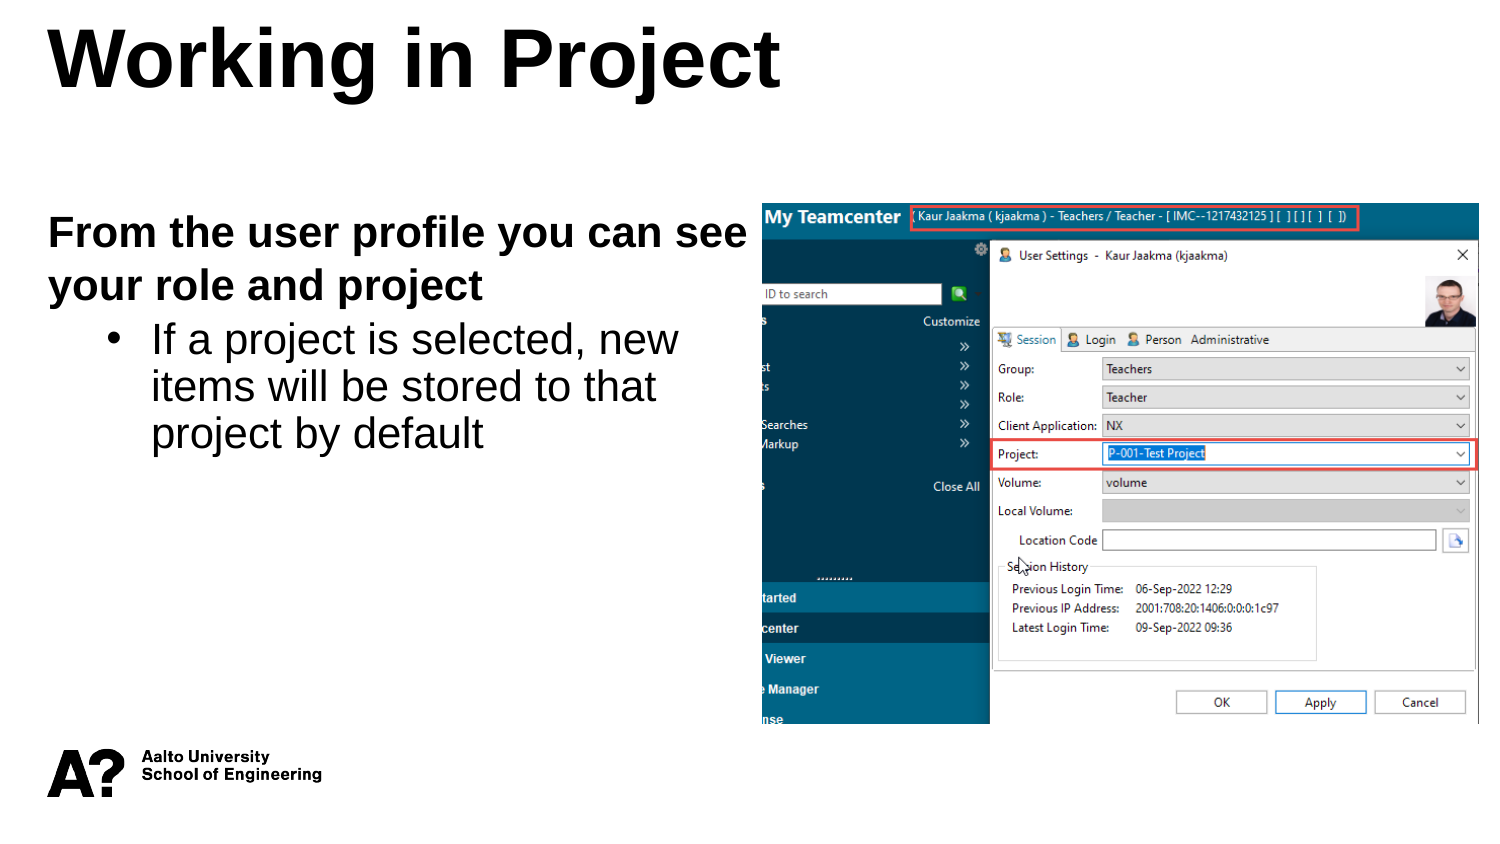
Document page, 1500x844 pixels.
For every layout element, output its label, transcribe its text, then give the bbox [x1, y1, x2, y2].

picture [0, 703, 368, 844]
picture [961, 420, 969, 427]
picture [876, 211, 883, 223]
picture [990, 240, 1479, 724]
picture [961, 343, 969, 350]
picture [932, 320, 941, 325]
picture [952, 287, 966, 301]
picture [790, 421, 799, 428]
picture [762, 440, 798, 451]
picture [954, 485, 962, 490]
picture [884, 214, 900, 223]
picture [961, 401, 968, 407]
picture [771, 717, 783, 724]
picture [769, 624, 797, 632]
picture [766, 211, 781, 223]
picture [783, 214, 792, 227]
picture [855, 214, 875, 223]
picture [808, 214, 837, 223]
picture [971, 320, 979, 325]
picture [762, 284, 942, 305]
picture [770, 685, 817, 695]
picture [967, 482, 979, 490]
list From the user profile you can see your role and project If a project is selected, new items will be stored to that project by default [47, 203, 750, 704]
picture [775, 657, 782, 663]
picture [799, 211, 808, 223]
picture [779, 594, 796, 602]
picture [775, 423, 786, 429]
picture [940, 482, 954, 490]
picture [846, 214, 853, 223]
picture [910, 206, 1359, 231]
list Working in Project [47, 4, 1442, 169]
picture [961, 382, 968, 388]
picture [767, 596, 776, 602]
picture [941, 318, 971, 325]
picture [782, 657, 803, 663]
picture [975, 243, 987, 255]
